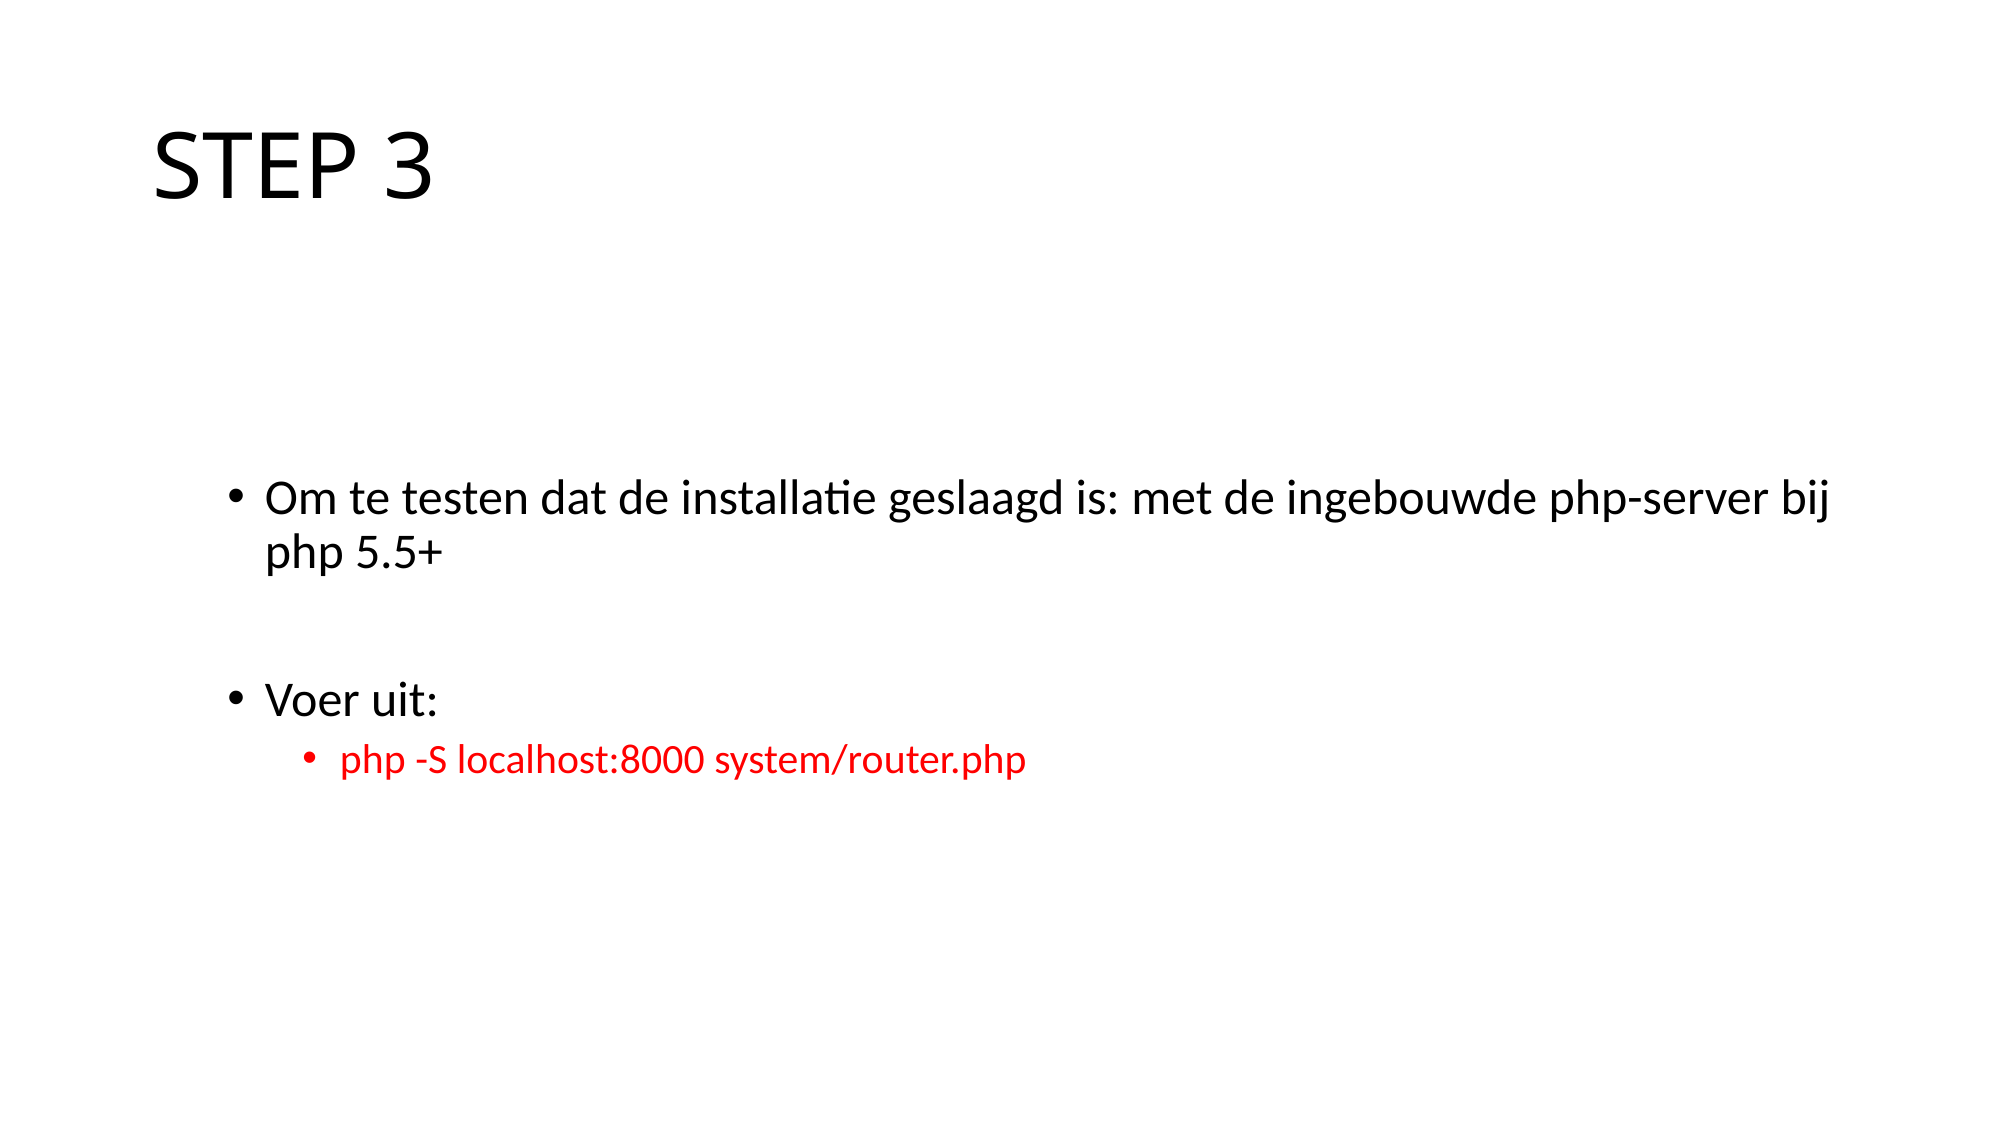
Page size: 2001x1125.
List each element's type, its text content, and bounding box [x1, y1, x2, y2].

title STEP 3 [137, 59, 1863, 278]
list Om te testen dat de installatie geslaagd is: met de ingebouwde php-server bij php 5.5+ Voer uit: php -S localhost:8000 system/router.php [137, 299, 1863, 1014]
